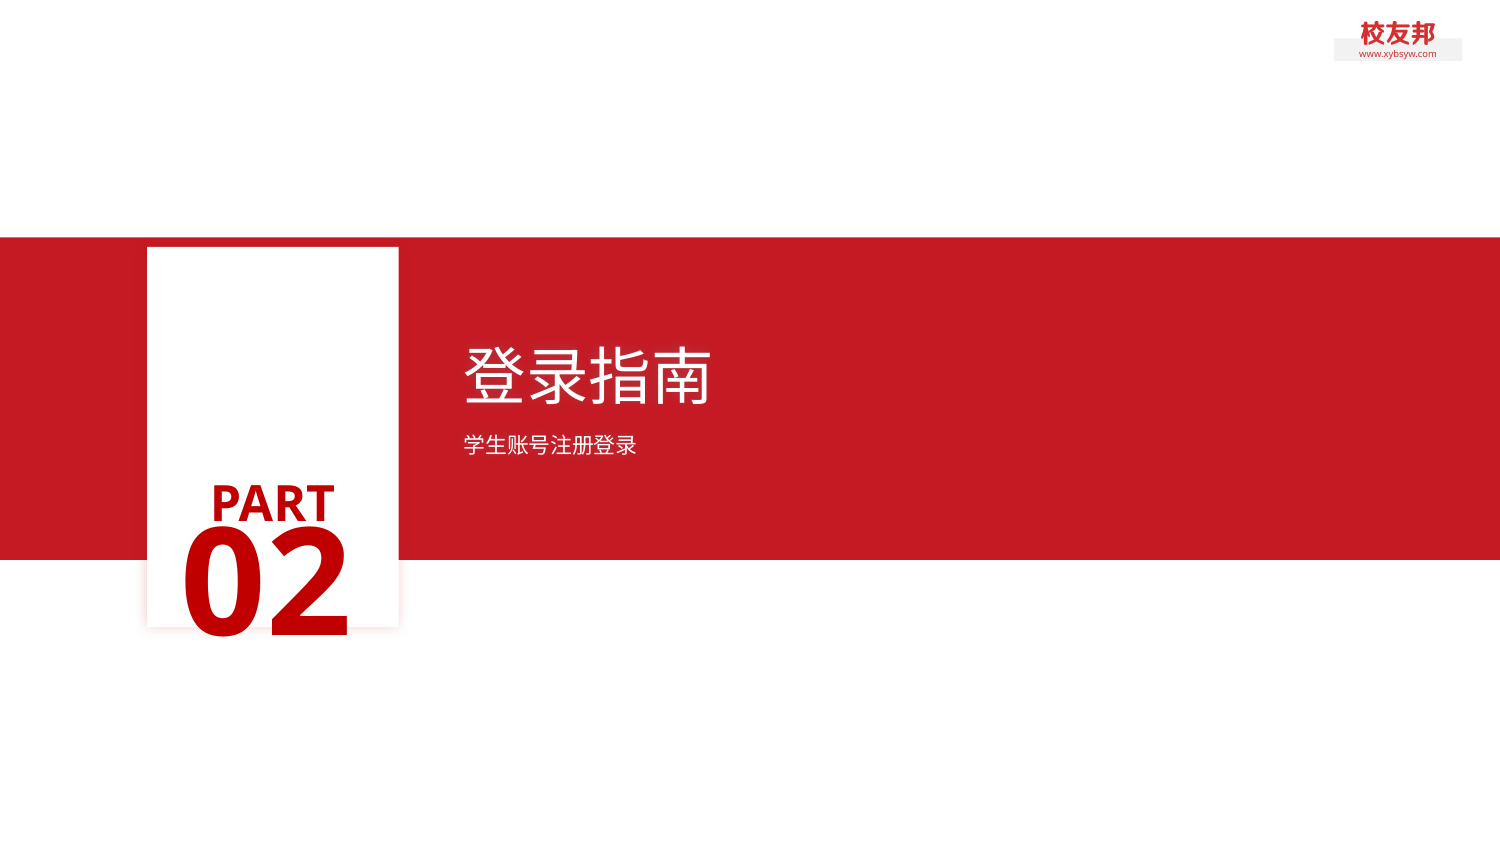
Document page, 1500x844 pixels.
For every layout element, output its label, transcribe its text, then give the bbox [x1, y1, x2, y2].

text_box 学生账号注册登录 [456, 425, 1193, 464]
text_box 02 [165, 297, 388, 673]
text_box [0, 237, 1500, 560]
text_box PART [165, 463, 350, 539]
text_box 登录指南 [456, 329, 1172, 419]
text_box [1333, 21, 1463, 67]
text_box [147, 246, 399, 628]
